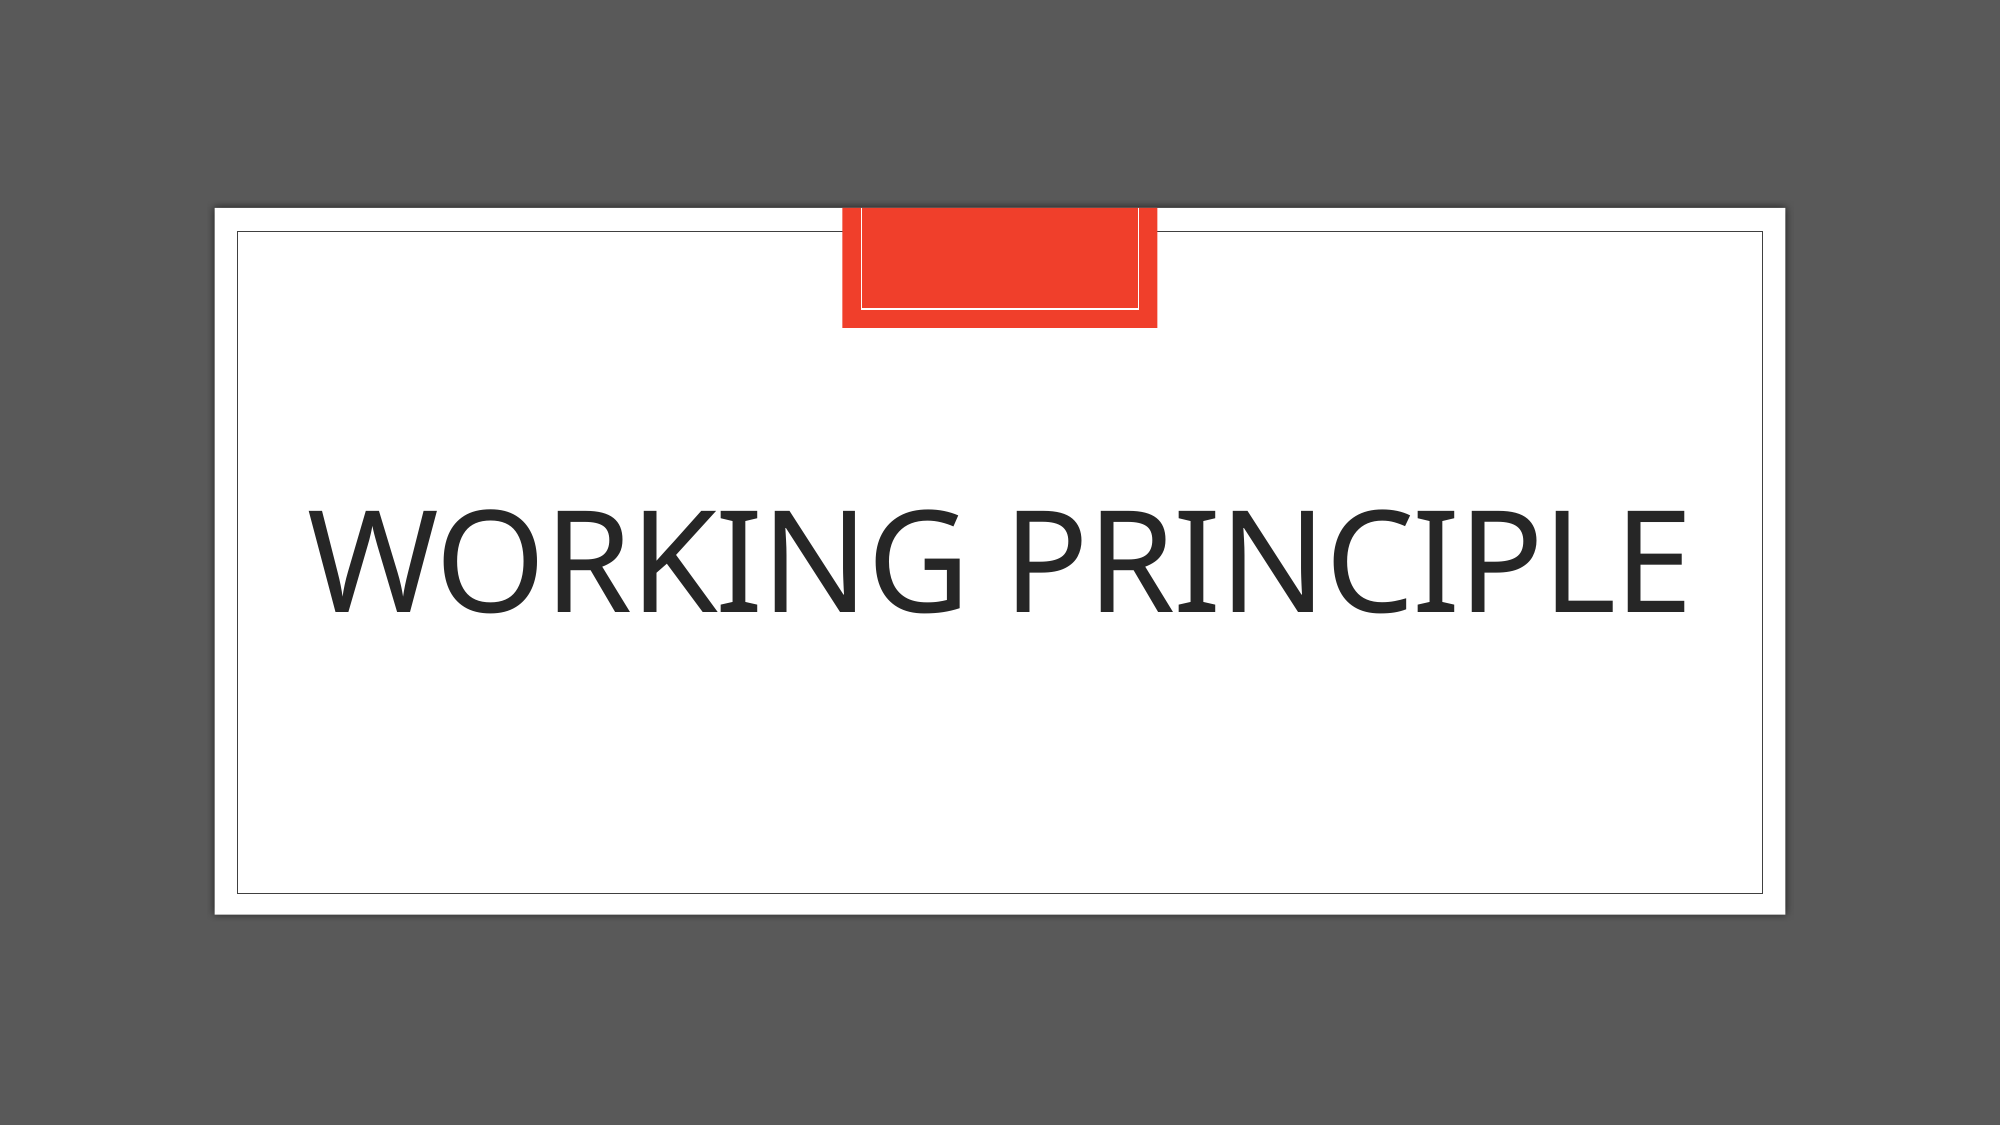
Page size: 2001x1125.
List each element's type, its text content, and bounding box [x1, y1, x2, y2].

title WORKING PRINCIPLE [267, 373, 1733, 769]
